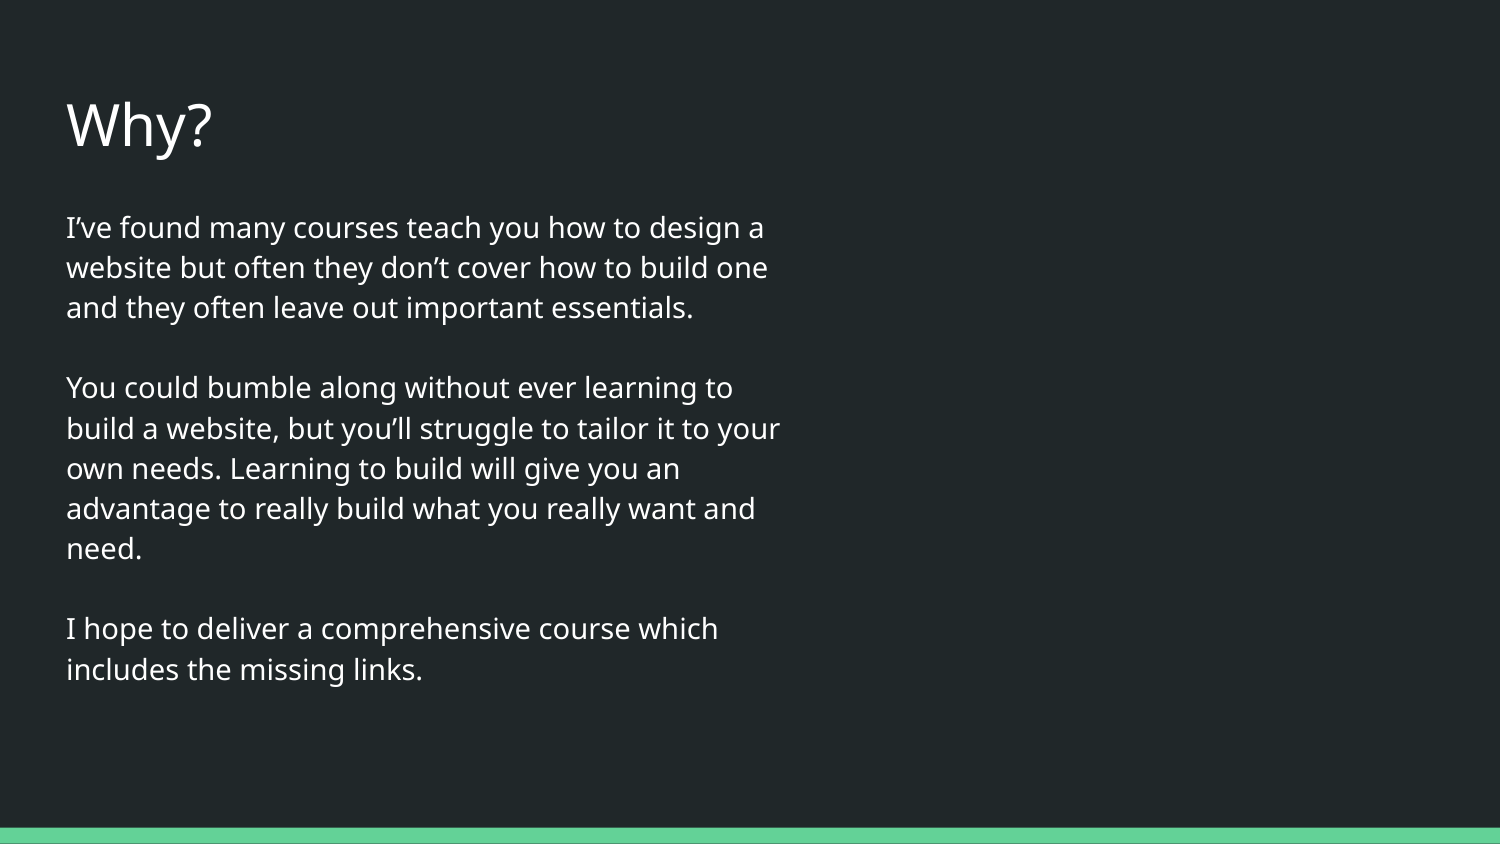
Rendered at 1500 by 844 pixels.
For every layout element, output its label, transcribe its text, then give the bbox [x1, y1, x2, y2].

title Why? [51, 72, 1449, 167]
list I’ve found many courses teach you how to design a website but often they don’t cover how to build one and they often leave out important essentials. You could bumble along without ever learning to build a website, but you’ll struggle to tailor it to your own needs. Learning to build will give you an advantage to really build what you really want and need. I hope to deliver a comprehensive course which includes the missing links. [51, 189, 808, 750]
